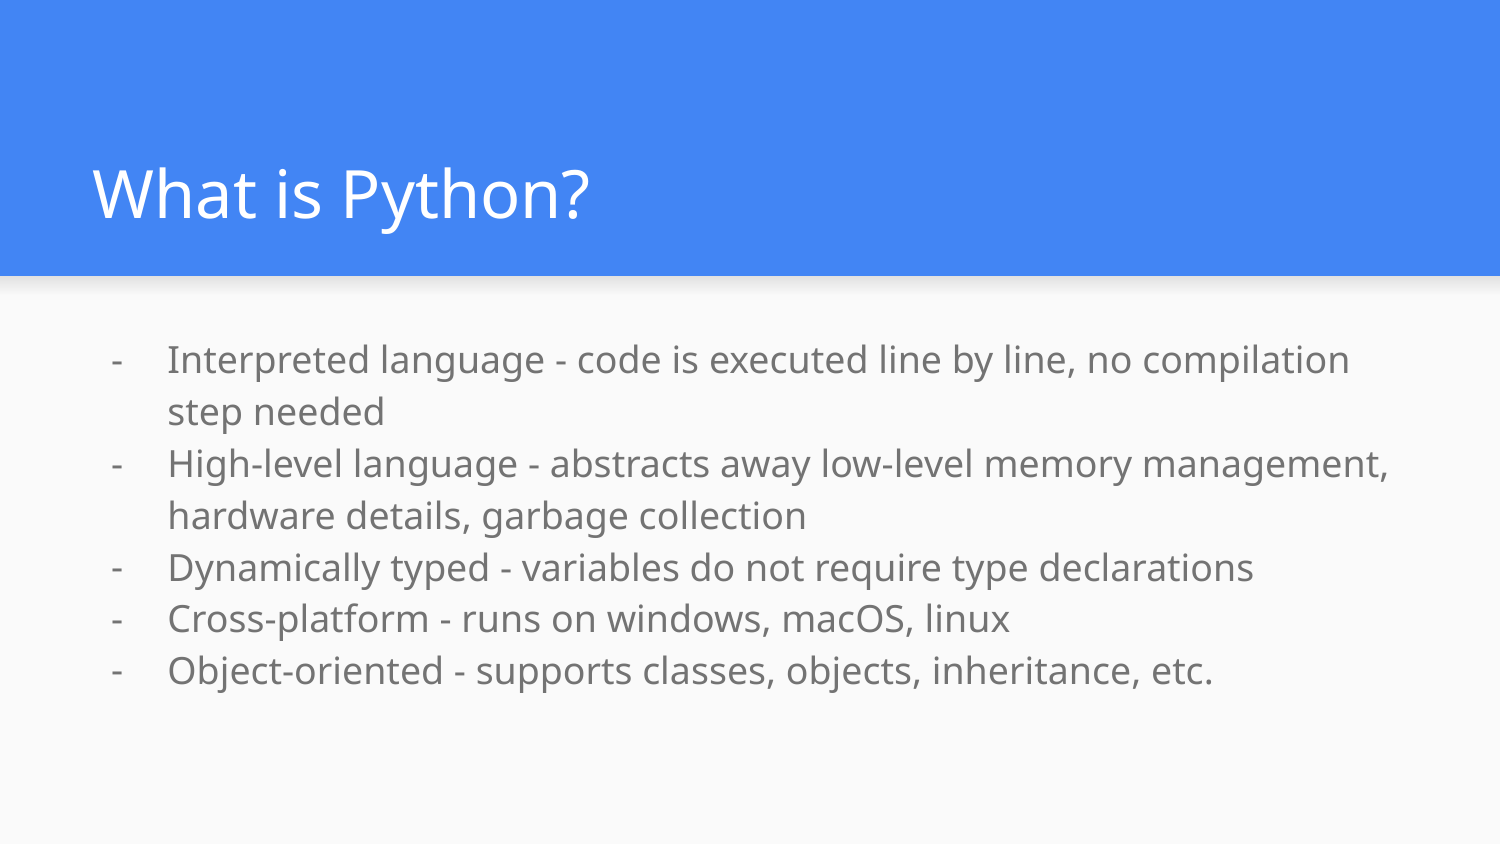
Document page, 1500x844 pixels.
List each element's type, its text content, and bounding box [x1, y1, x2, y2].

title What is Python? [77, 121, 1427, 248]
list Interpreted language - code is executed line by line, no compilation step needed High-level language - abstracts away low-level memory management, hardware details, garbage collection Dynamically typed - variables do not require type declarations Cross-platform - runs on windows, macOS, linux Object-oriented - supports classes, objects, inheritance, etc. [77, 314, 1427, 760]
